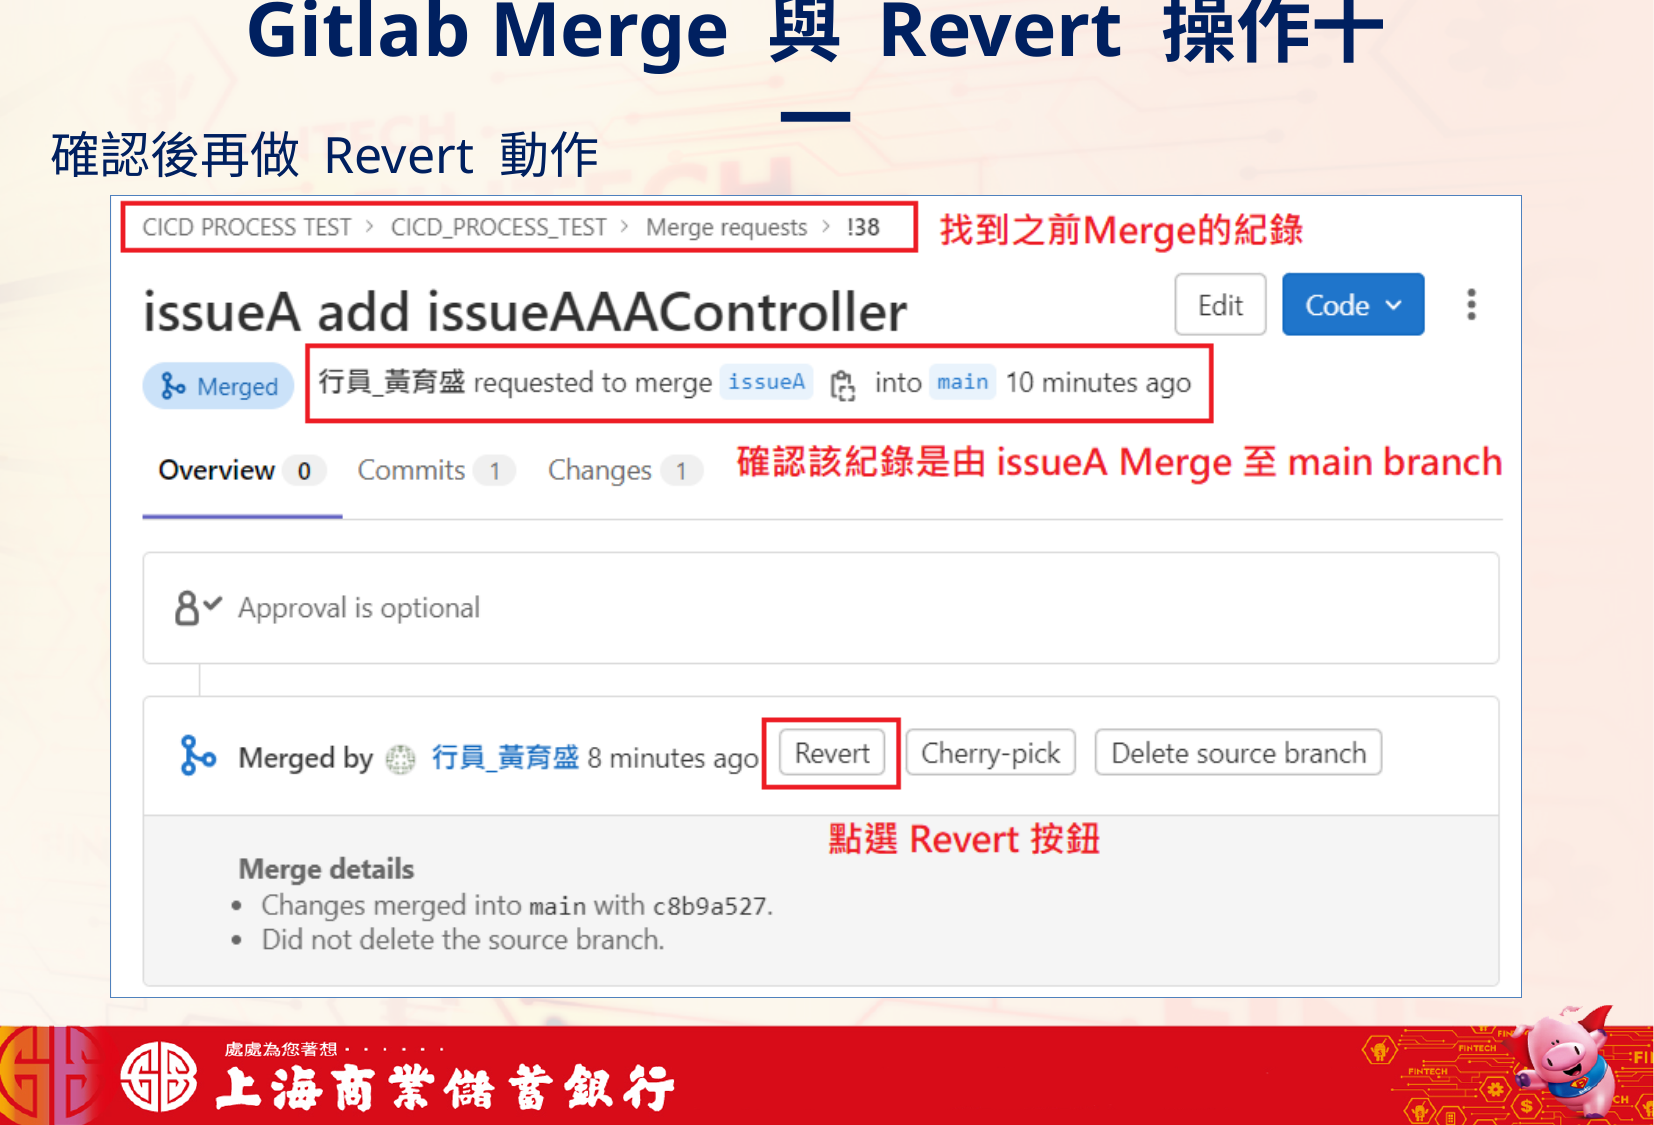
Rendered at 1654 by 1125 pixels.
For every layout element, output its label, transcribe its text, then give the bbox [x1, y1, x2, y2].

picture [0, 0, 1654, 1125]
title Gitlab Merge 與 Revert 操作十一 [218, 11, 1413, 110]
text_box 確認後再做 Revert 動作 [33, 110, 1456, 196]
